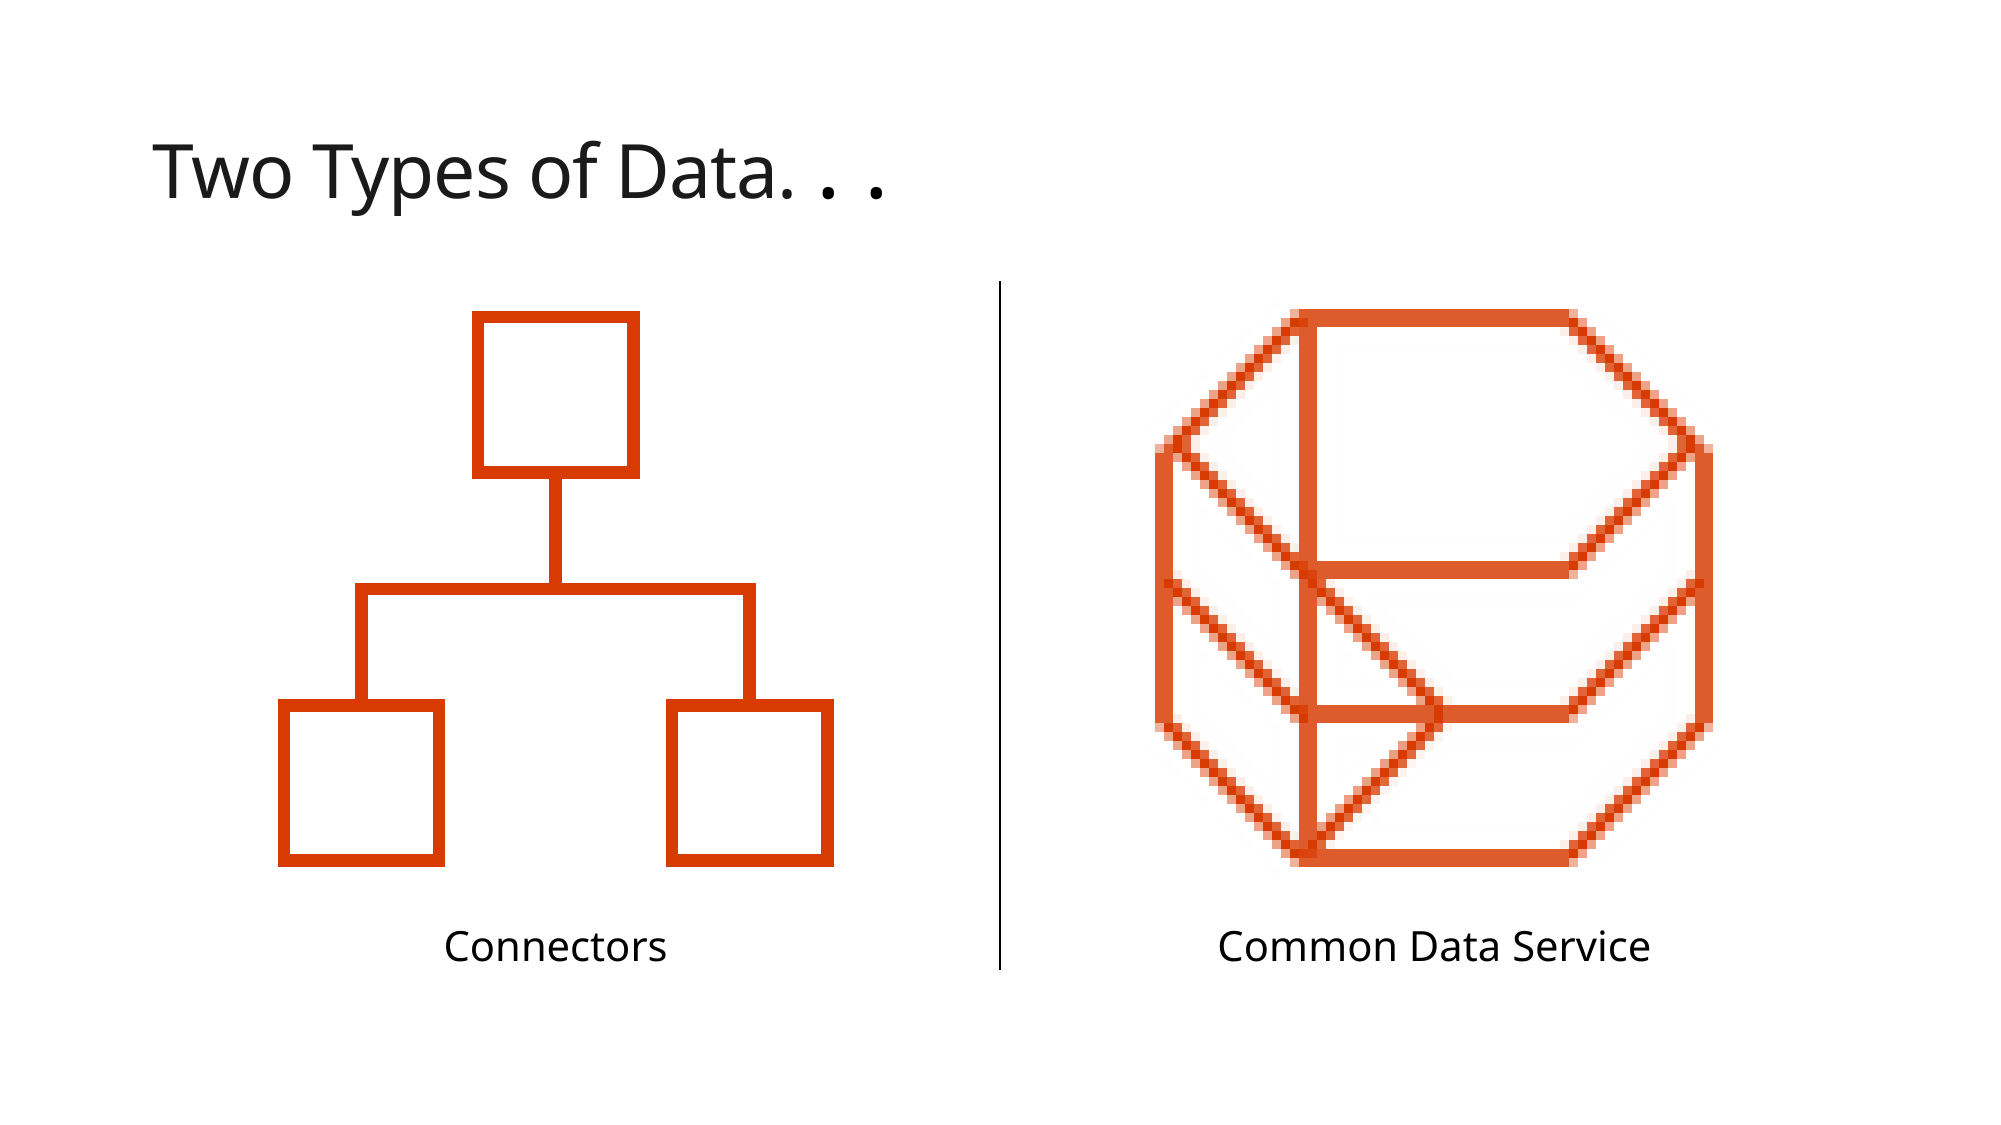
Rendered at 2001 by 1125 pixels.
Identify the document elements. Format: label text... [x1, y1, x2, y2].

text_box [283, 316, 828, 970]
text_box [1147, 301, 1722, 970]
title Two Types of Data. . . [137, 59, 1863, 278]
